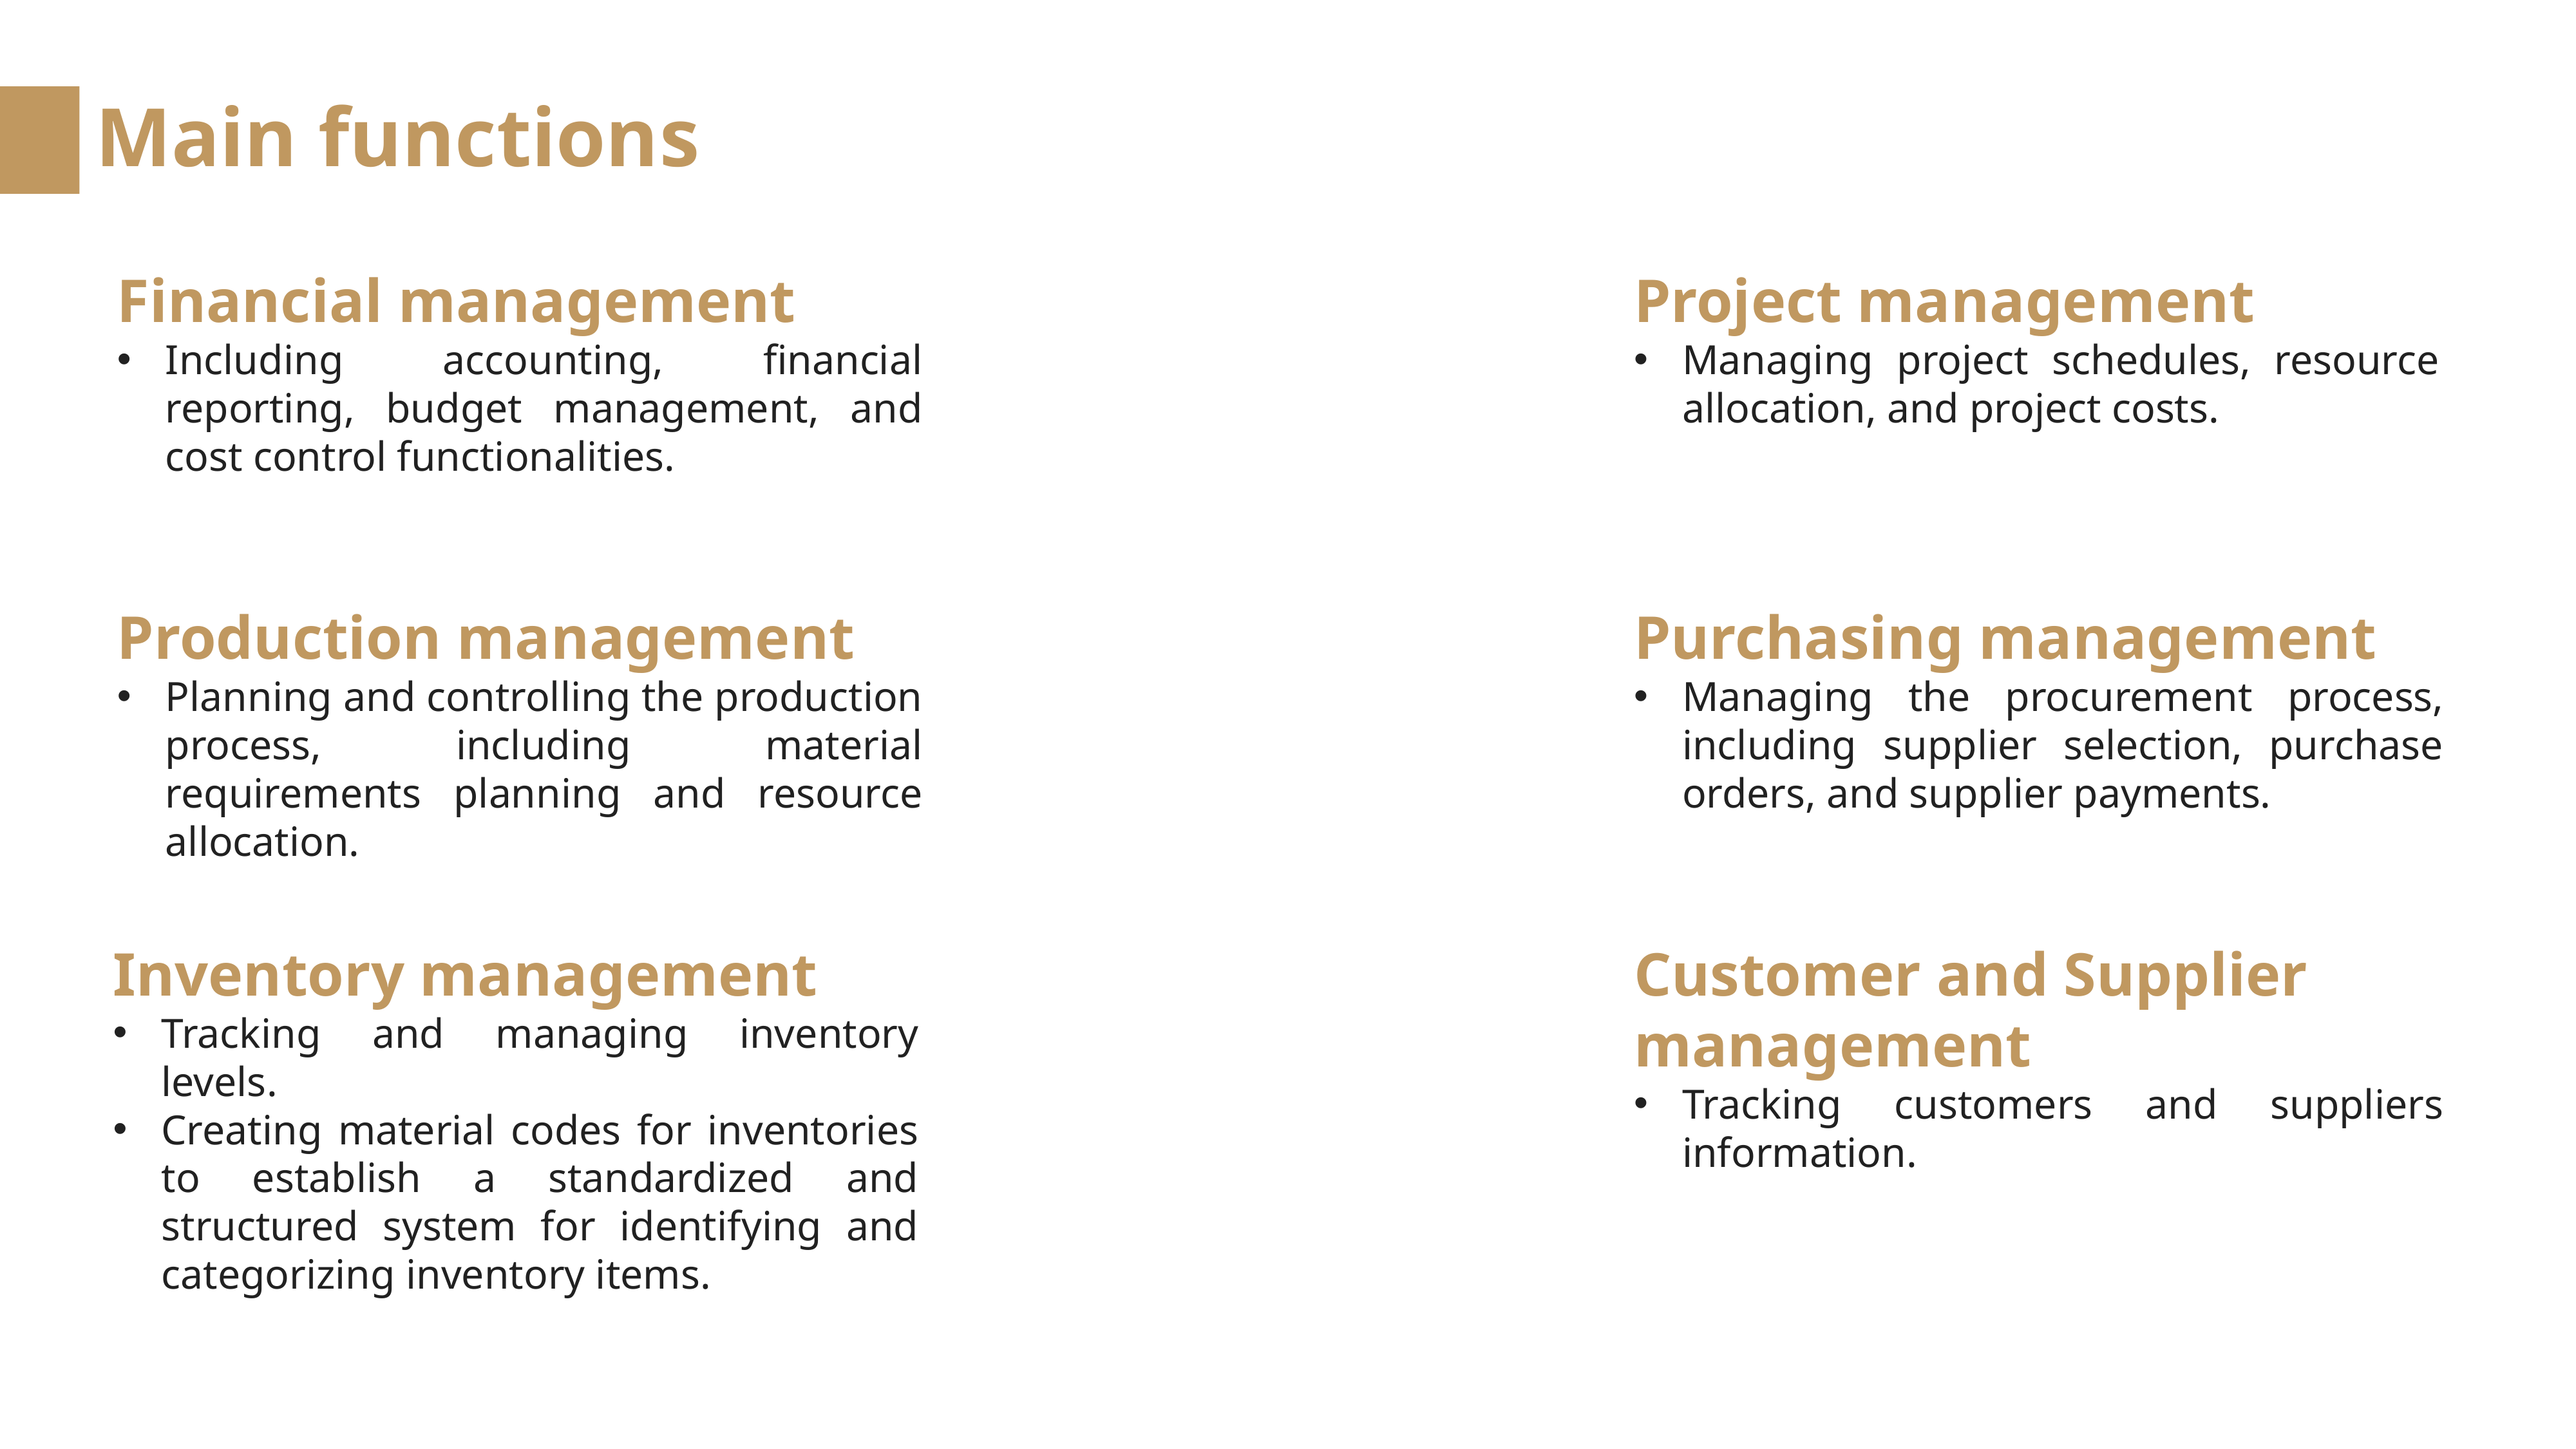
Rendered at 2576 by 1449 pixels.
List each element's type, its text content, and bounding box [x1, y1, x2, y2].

text_box Project management Managing project schedules, resource allocation, and project costs. [1628, 258, 2446, 437]
text_box Financial management Including accounting, financial reporting, budget management, and cost control functionalities. [111, 258, 929, 485]
text_box Production management Planning and controlling the production process, including material requirements planning and resource allocation. [111, 594, 929, 870]
text_box Customer and Supplier management Tracking customers and suppliers information. [1628, 931, 2450, 1180]
text_box [0, 86, 80, 194]
text_box Purchasing management Managing the procurement process, including supplier selection, purchase orders, and supplier payments. [1628, 594, 2450, 822]
text_box Inventory management Tracking and managing inventory levels. Creating material codes for inventories to establish a standardized and structured system for identifying and categorizing inventory items. [108, 931, 925, 1303]
text_box Main functions [90, 91, 705, 189]
